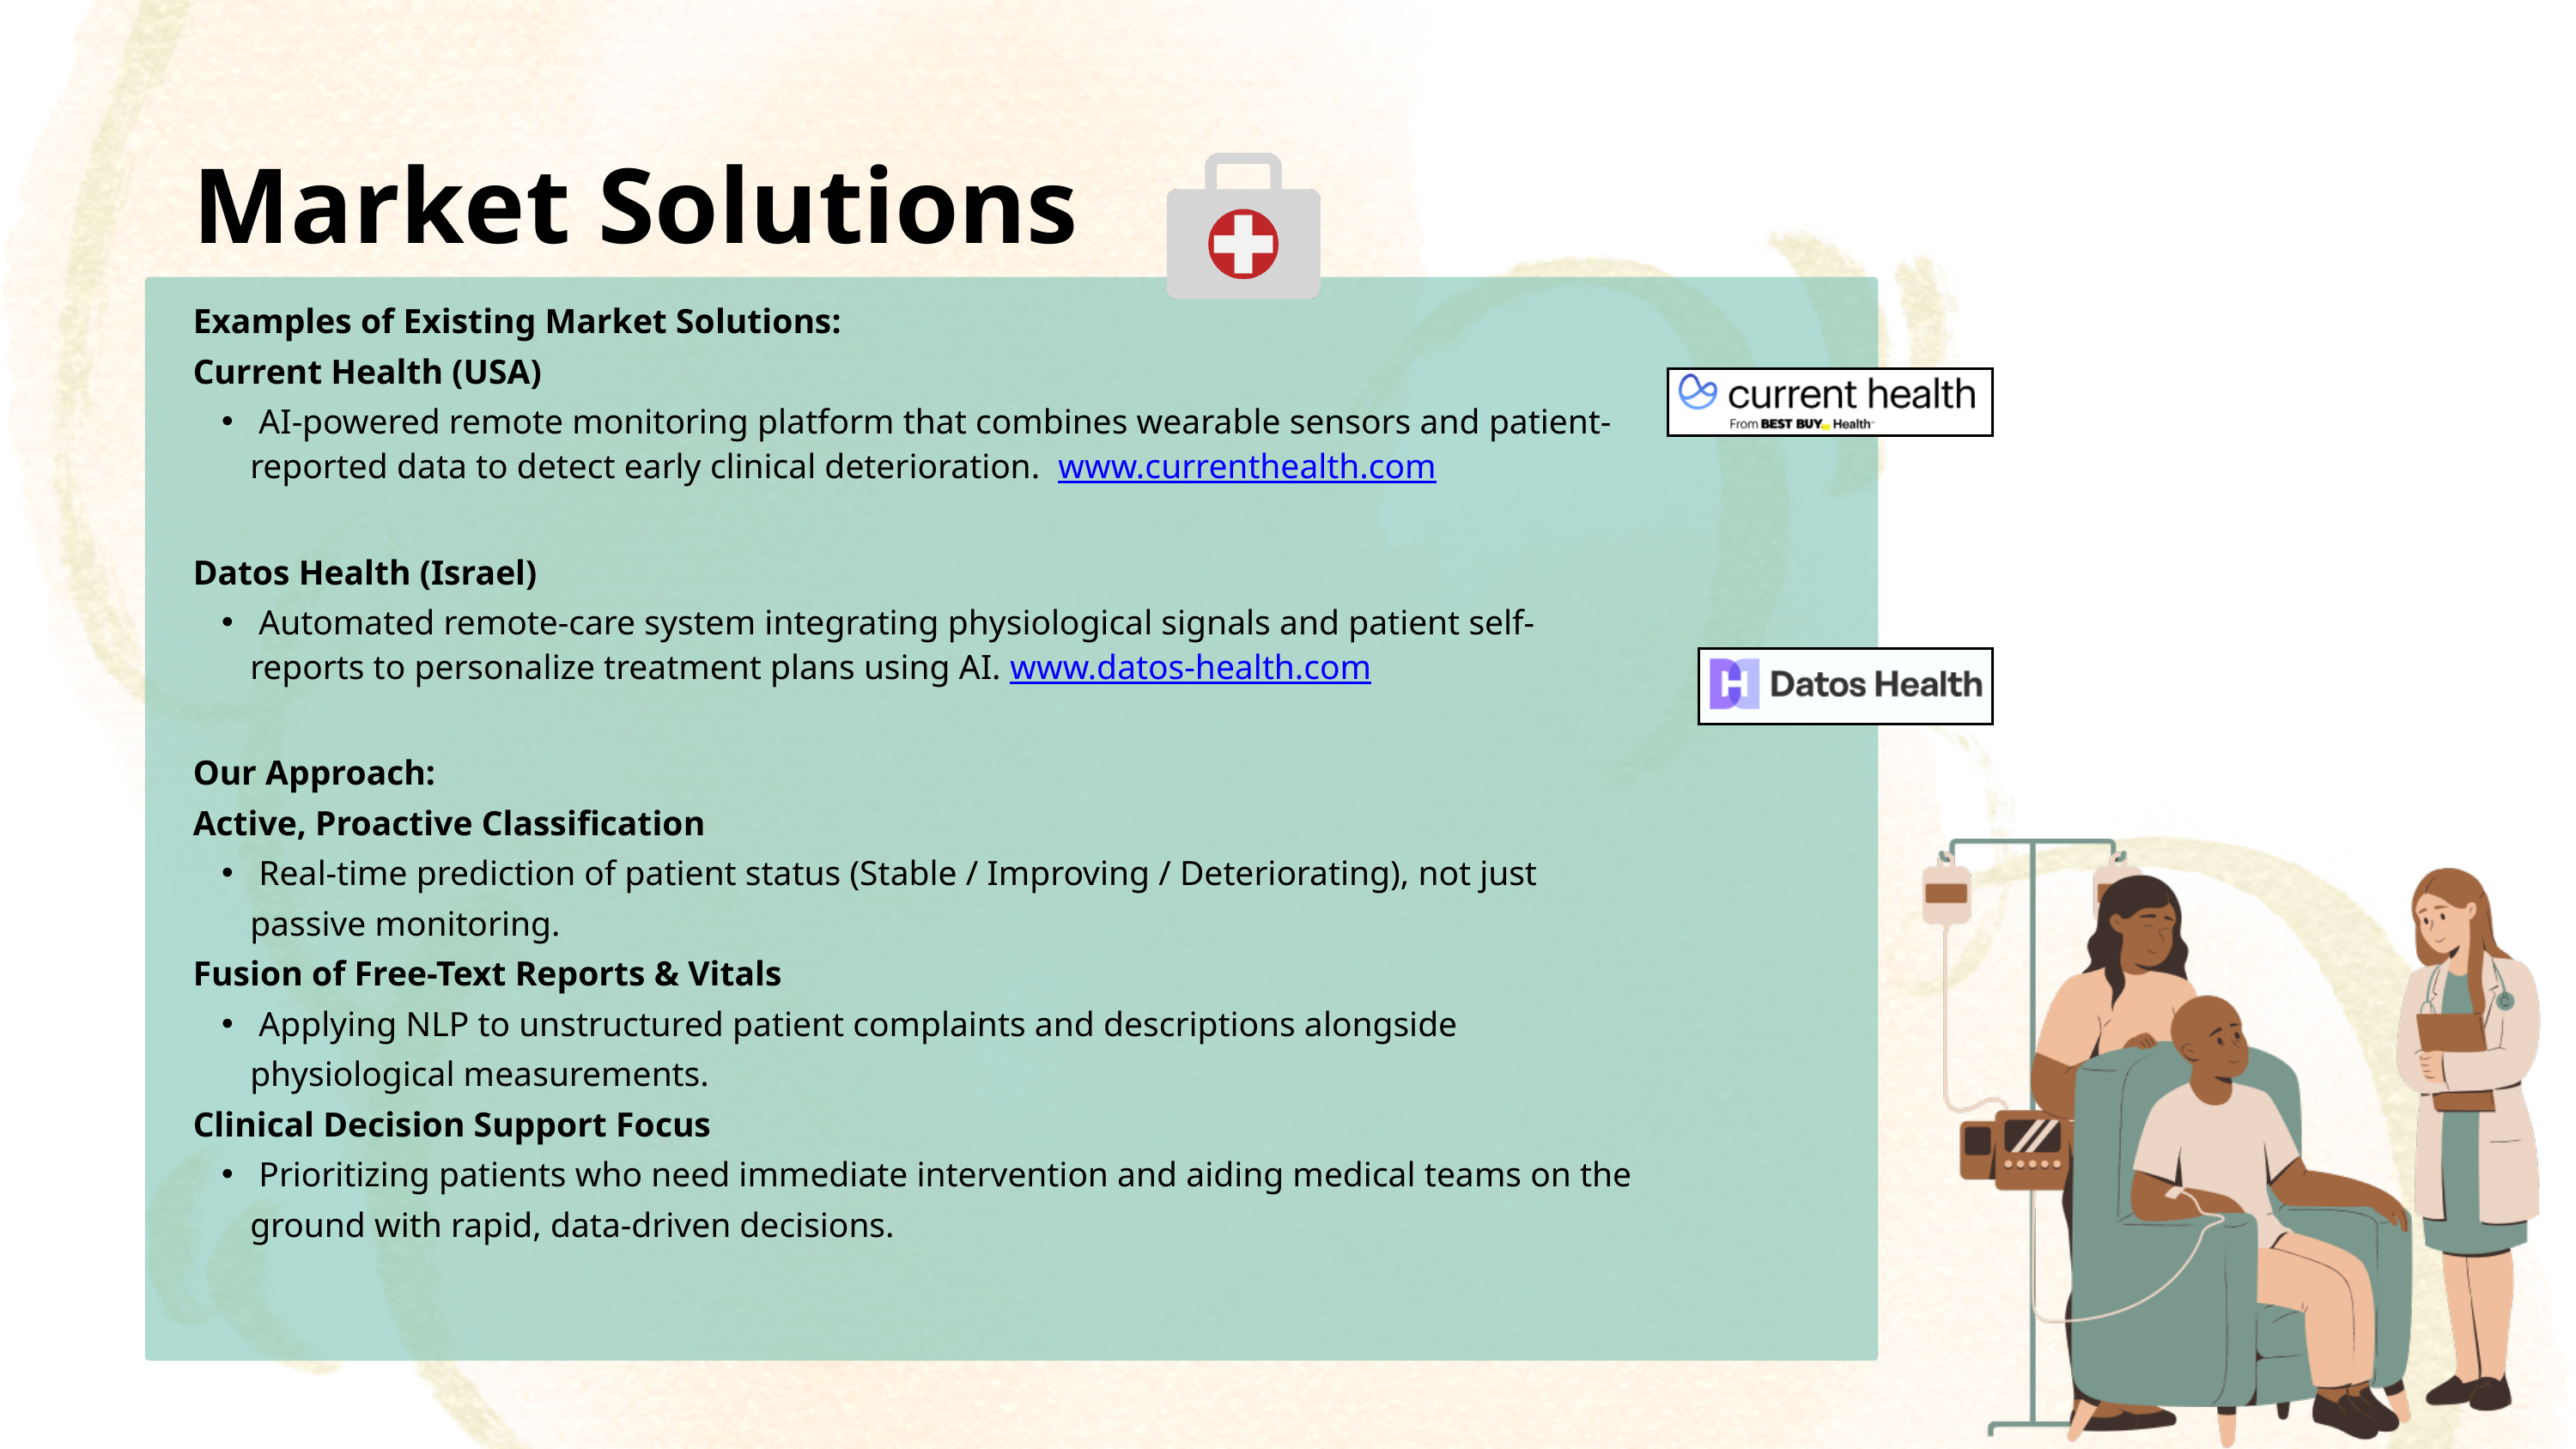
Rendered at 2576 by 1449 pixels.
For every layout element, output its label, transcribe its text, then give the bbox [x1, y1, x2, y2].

text_box [0, 0, 2576, 1449]
text_box [1880, 368, 1993, 436]
text_box [1922, 839, 2542, 1449]
text_box Market Solutions [192, 159, 1166, 264]
text_box [1880, 648, 1993, 724]
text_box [144, 276, 1879, 1361]
text_box [1166, 153, 1321, 275]
